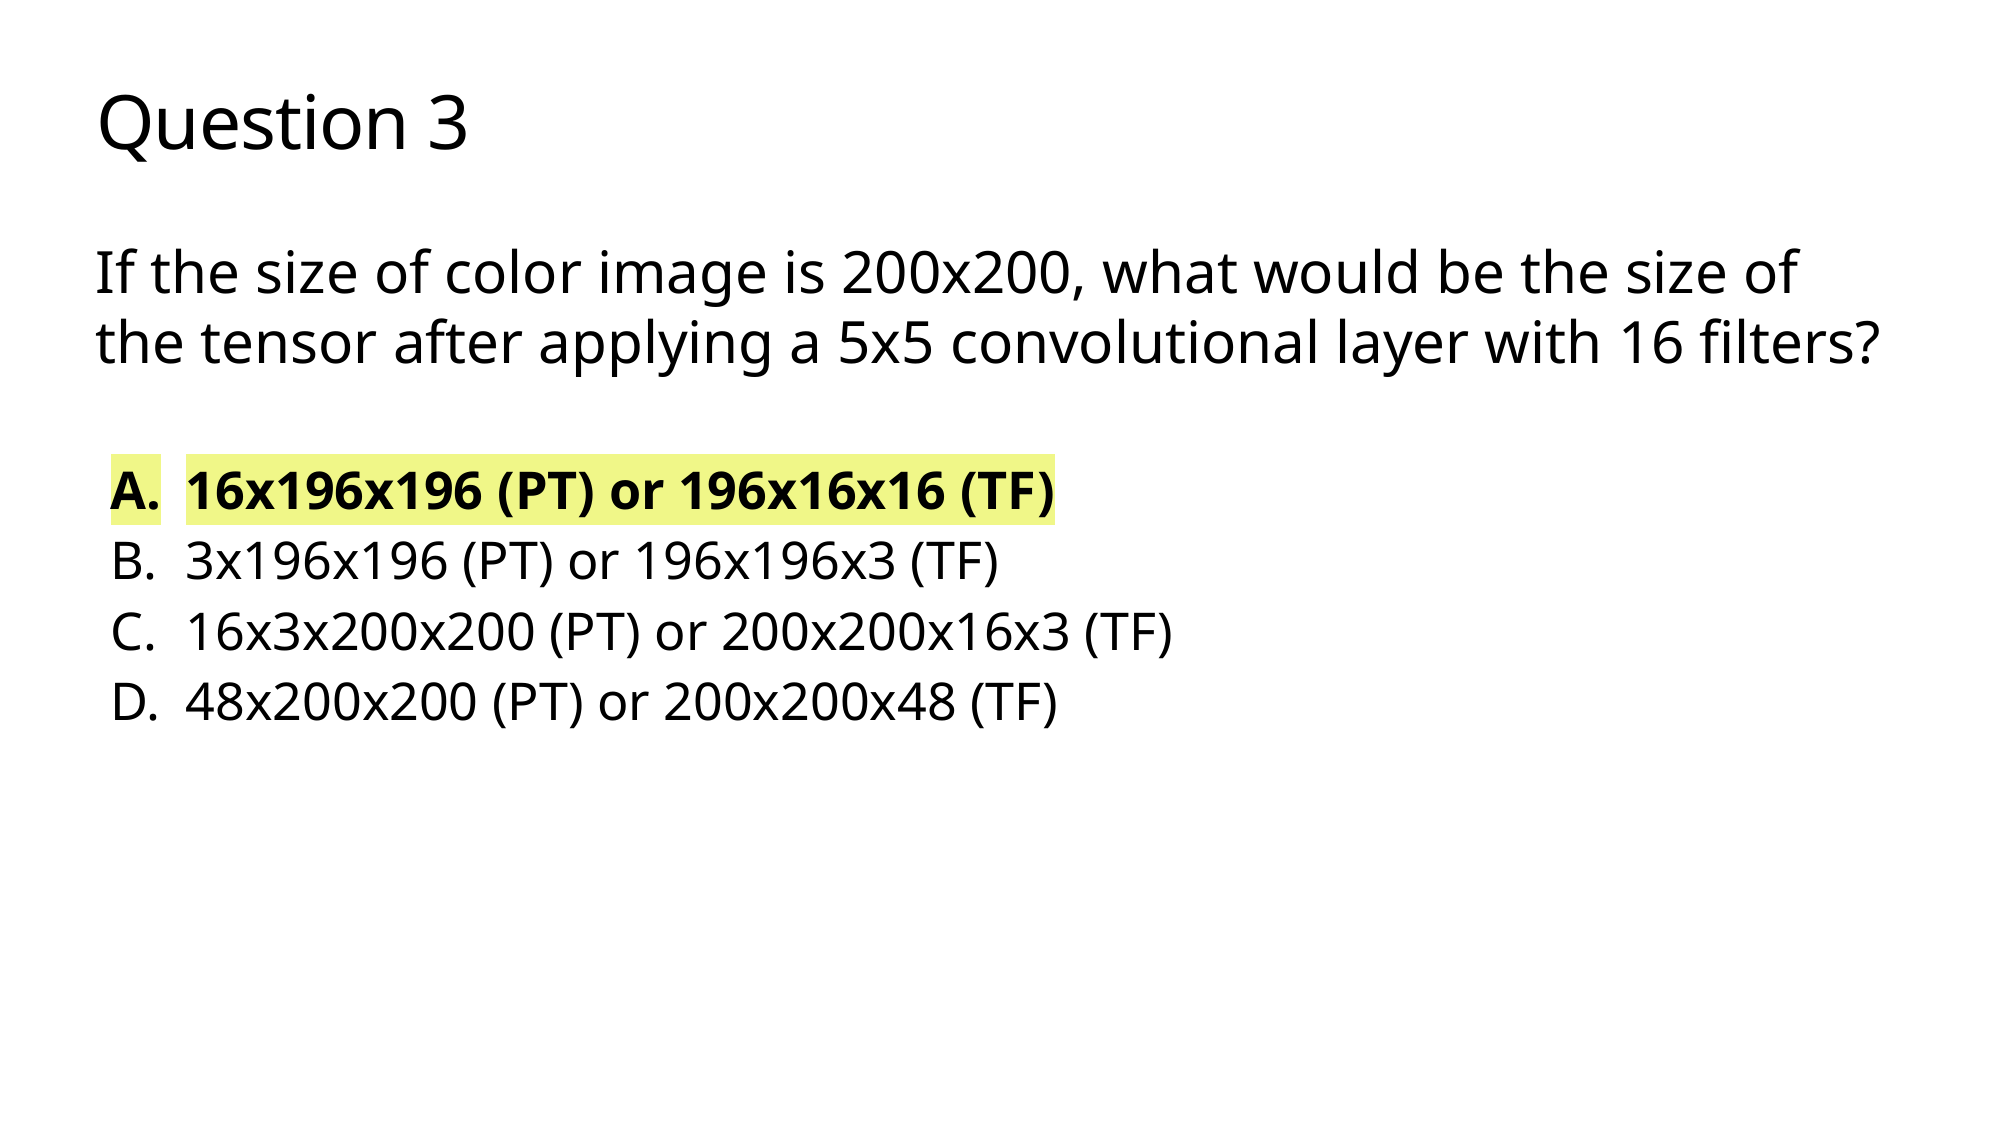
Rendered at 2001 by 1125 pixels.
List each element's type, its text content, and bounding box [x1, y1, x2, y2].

title Question 3 [96, 75, 1904, 165]
text_box 16x196x196 (PT) or 196x16x16 (TF) 3x196x196 (PT) or 196x196x3 (TF) 16x3x200x200 (PT) or 200x200x16x3 (TF) 48x200x200 (PT) or 200x200x48 (TF) [95, 449, 1905, 1051]
list If the size of color image is 200x200, what would be the size of the tensor after applying a 5x5 convolutional layer with 16 filters? [95, 235, 1904, 376]
